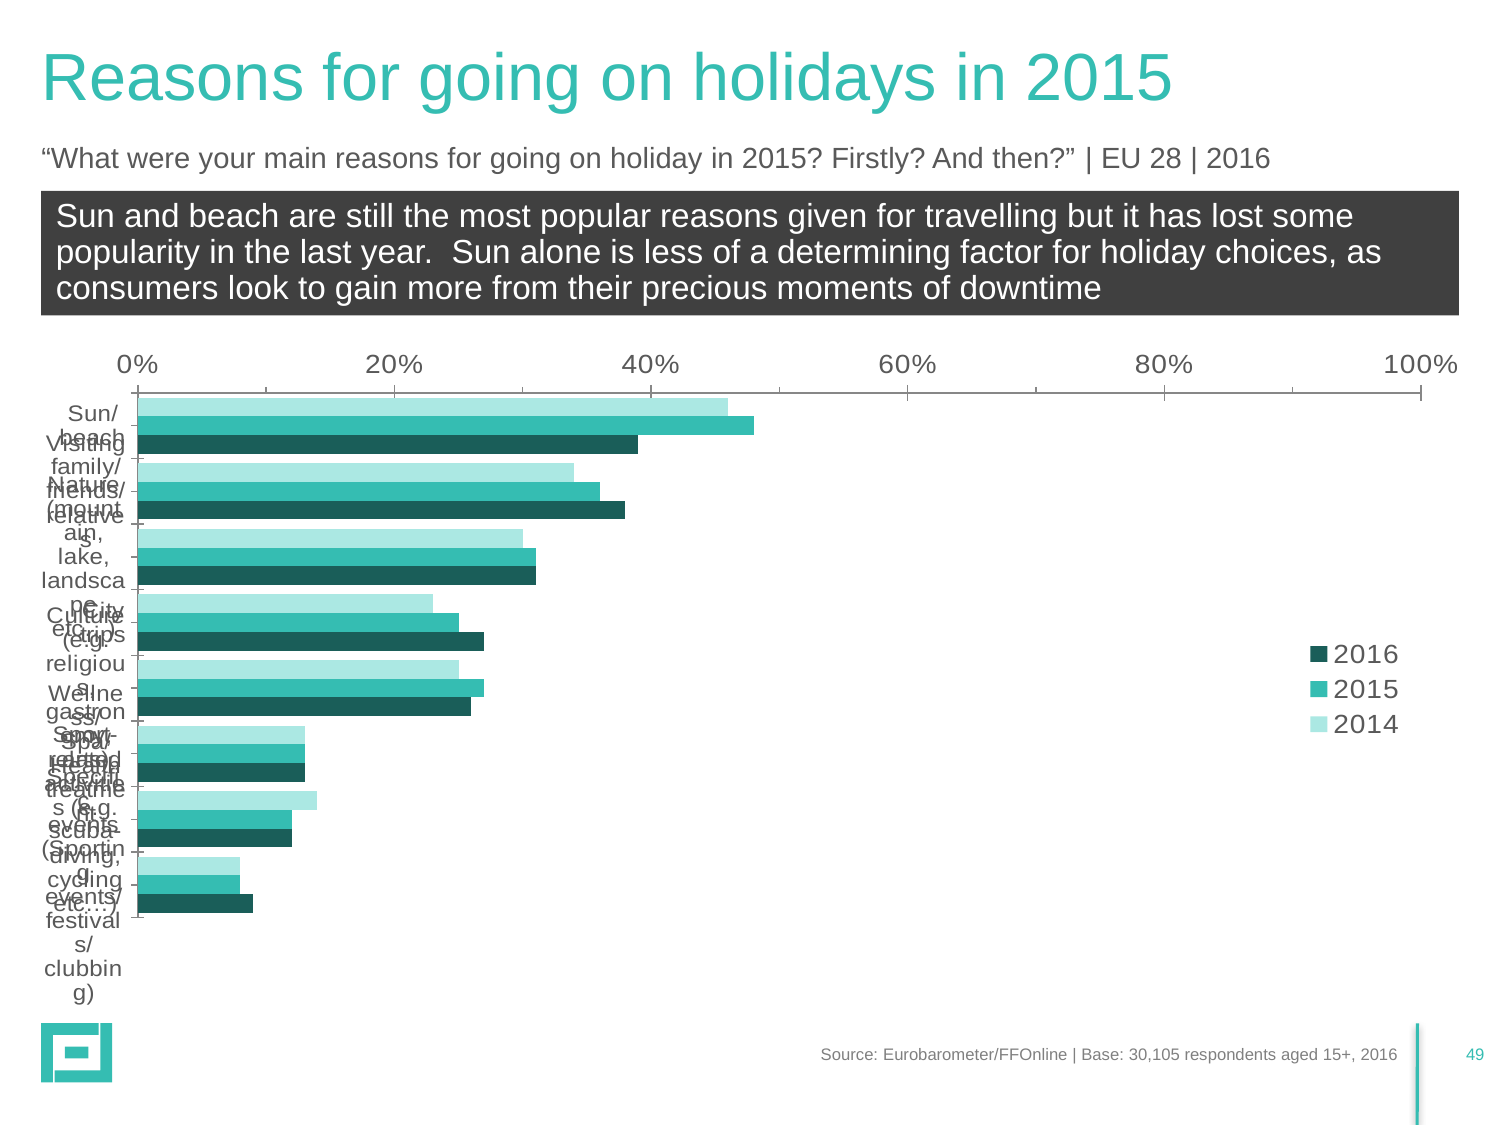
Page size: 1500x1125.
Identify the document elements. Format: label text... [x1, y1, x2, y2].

list “What were your main reasons for going on holiday in 2015? Firstly? And then?” | EU 28 | 2016 [41, 143, 1459, 207]
list Sun and beach are still the most popular reasons given for travelling but it has lost some popularity in the last year. Sun alone is less of a determining factor for holiday choices, as consumers look to gain more from their precious moments of downtime [41, 207, 1459, 316]
list Source: Eurobarometer/FFOnline | Base: 30,105 respondents aged 15+, 2016 [112, 1039, 1414, 1072]
chart [40, 349, 1460, 1006]
title Reasons for going on holidays in 2015 [41, 42, 1459, 116]
